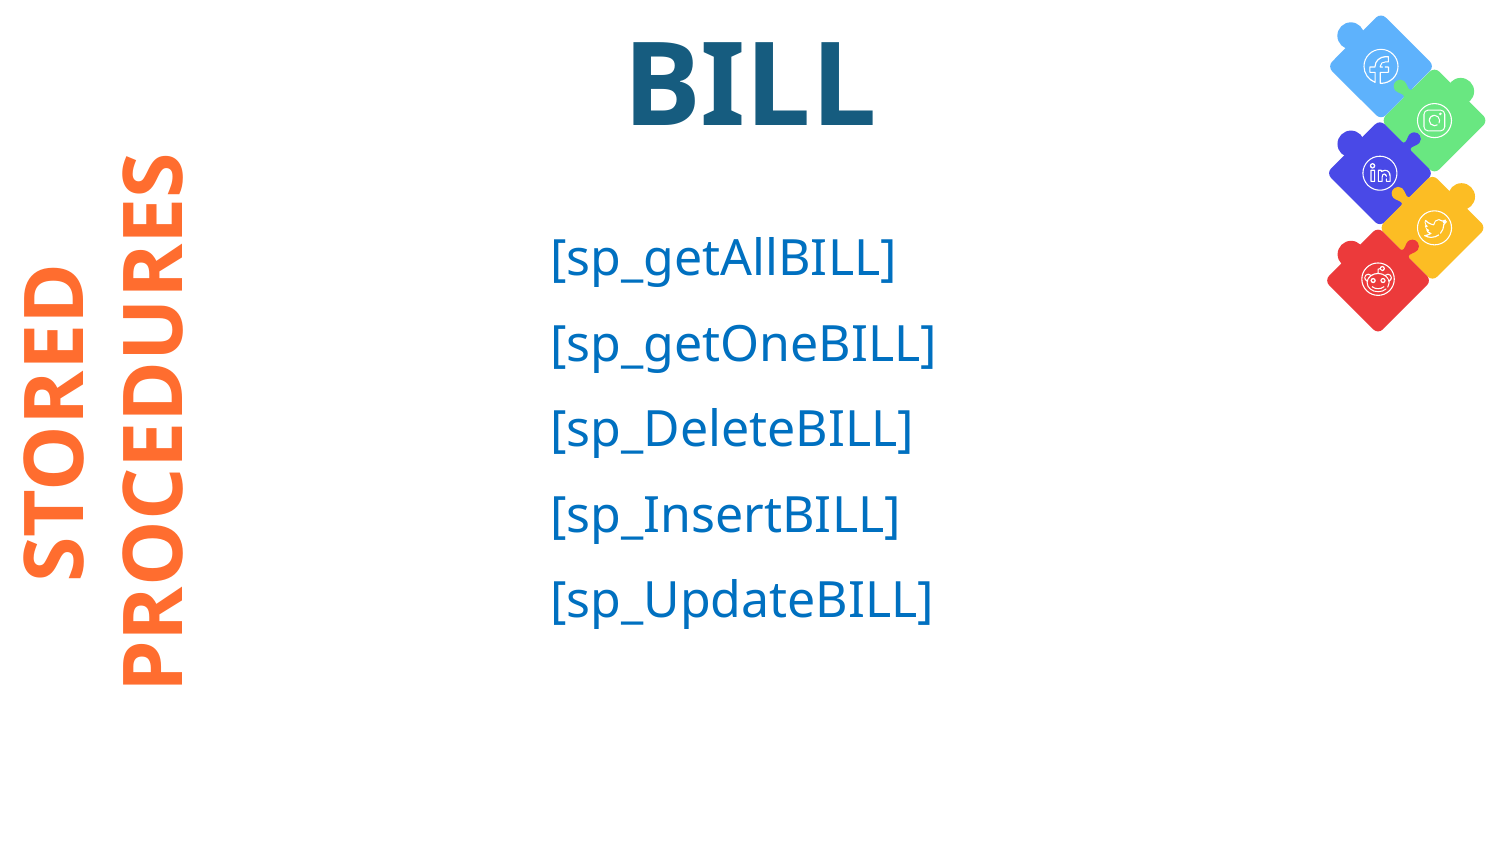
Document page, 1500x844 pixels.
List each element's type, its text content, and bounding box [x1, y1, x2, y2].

table_cell [sp_UpdateBILL] [545, 550, 955, 636]
table_cell [sp_DeleteBILL] [545, 379, 955, 465]
table_header [sp_getAllBILL] [545, 208, 955, 294]
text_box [1326, 15, 1487, 332]
text_box BILL [0, 0, 1500, 160]
table_cell [sp_InsertBILL] [545, 465, 955, 550]
title STORED PROCEDURES [0, 160, 199, 844]
table_cell [sp_getOneBILL] [545, 294, 955, 379]
